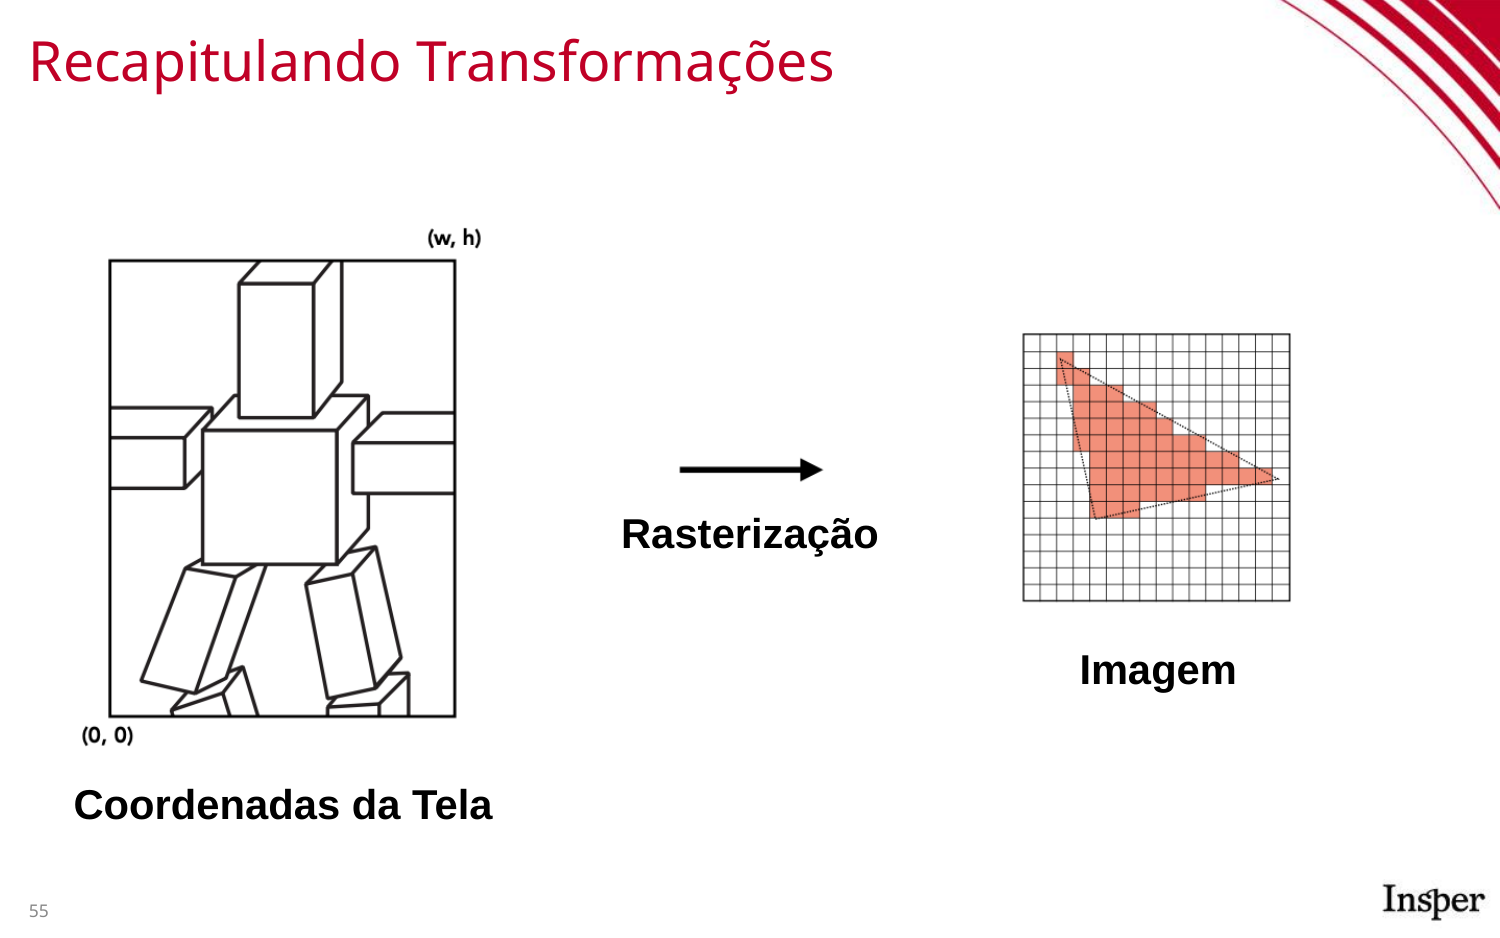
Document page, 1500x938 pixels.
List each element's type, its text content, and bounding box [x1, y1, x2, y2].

text_box Imagem [1013, 634, 1304, 701]
text_box Rasterização [605, 499, 895, 565]
picture [77, 0, 1500, 938]
text_box Coordenadas da Tela [56, 770, 510, 837]
title Recapitulando Transformações [13, 18, 1397, 104]
slide_number 55 [0, 887, 78, 938]
